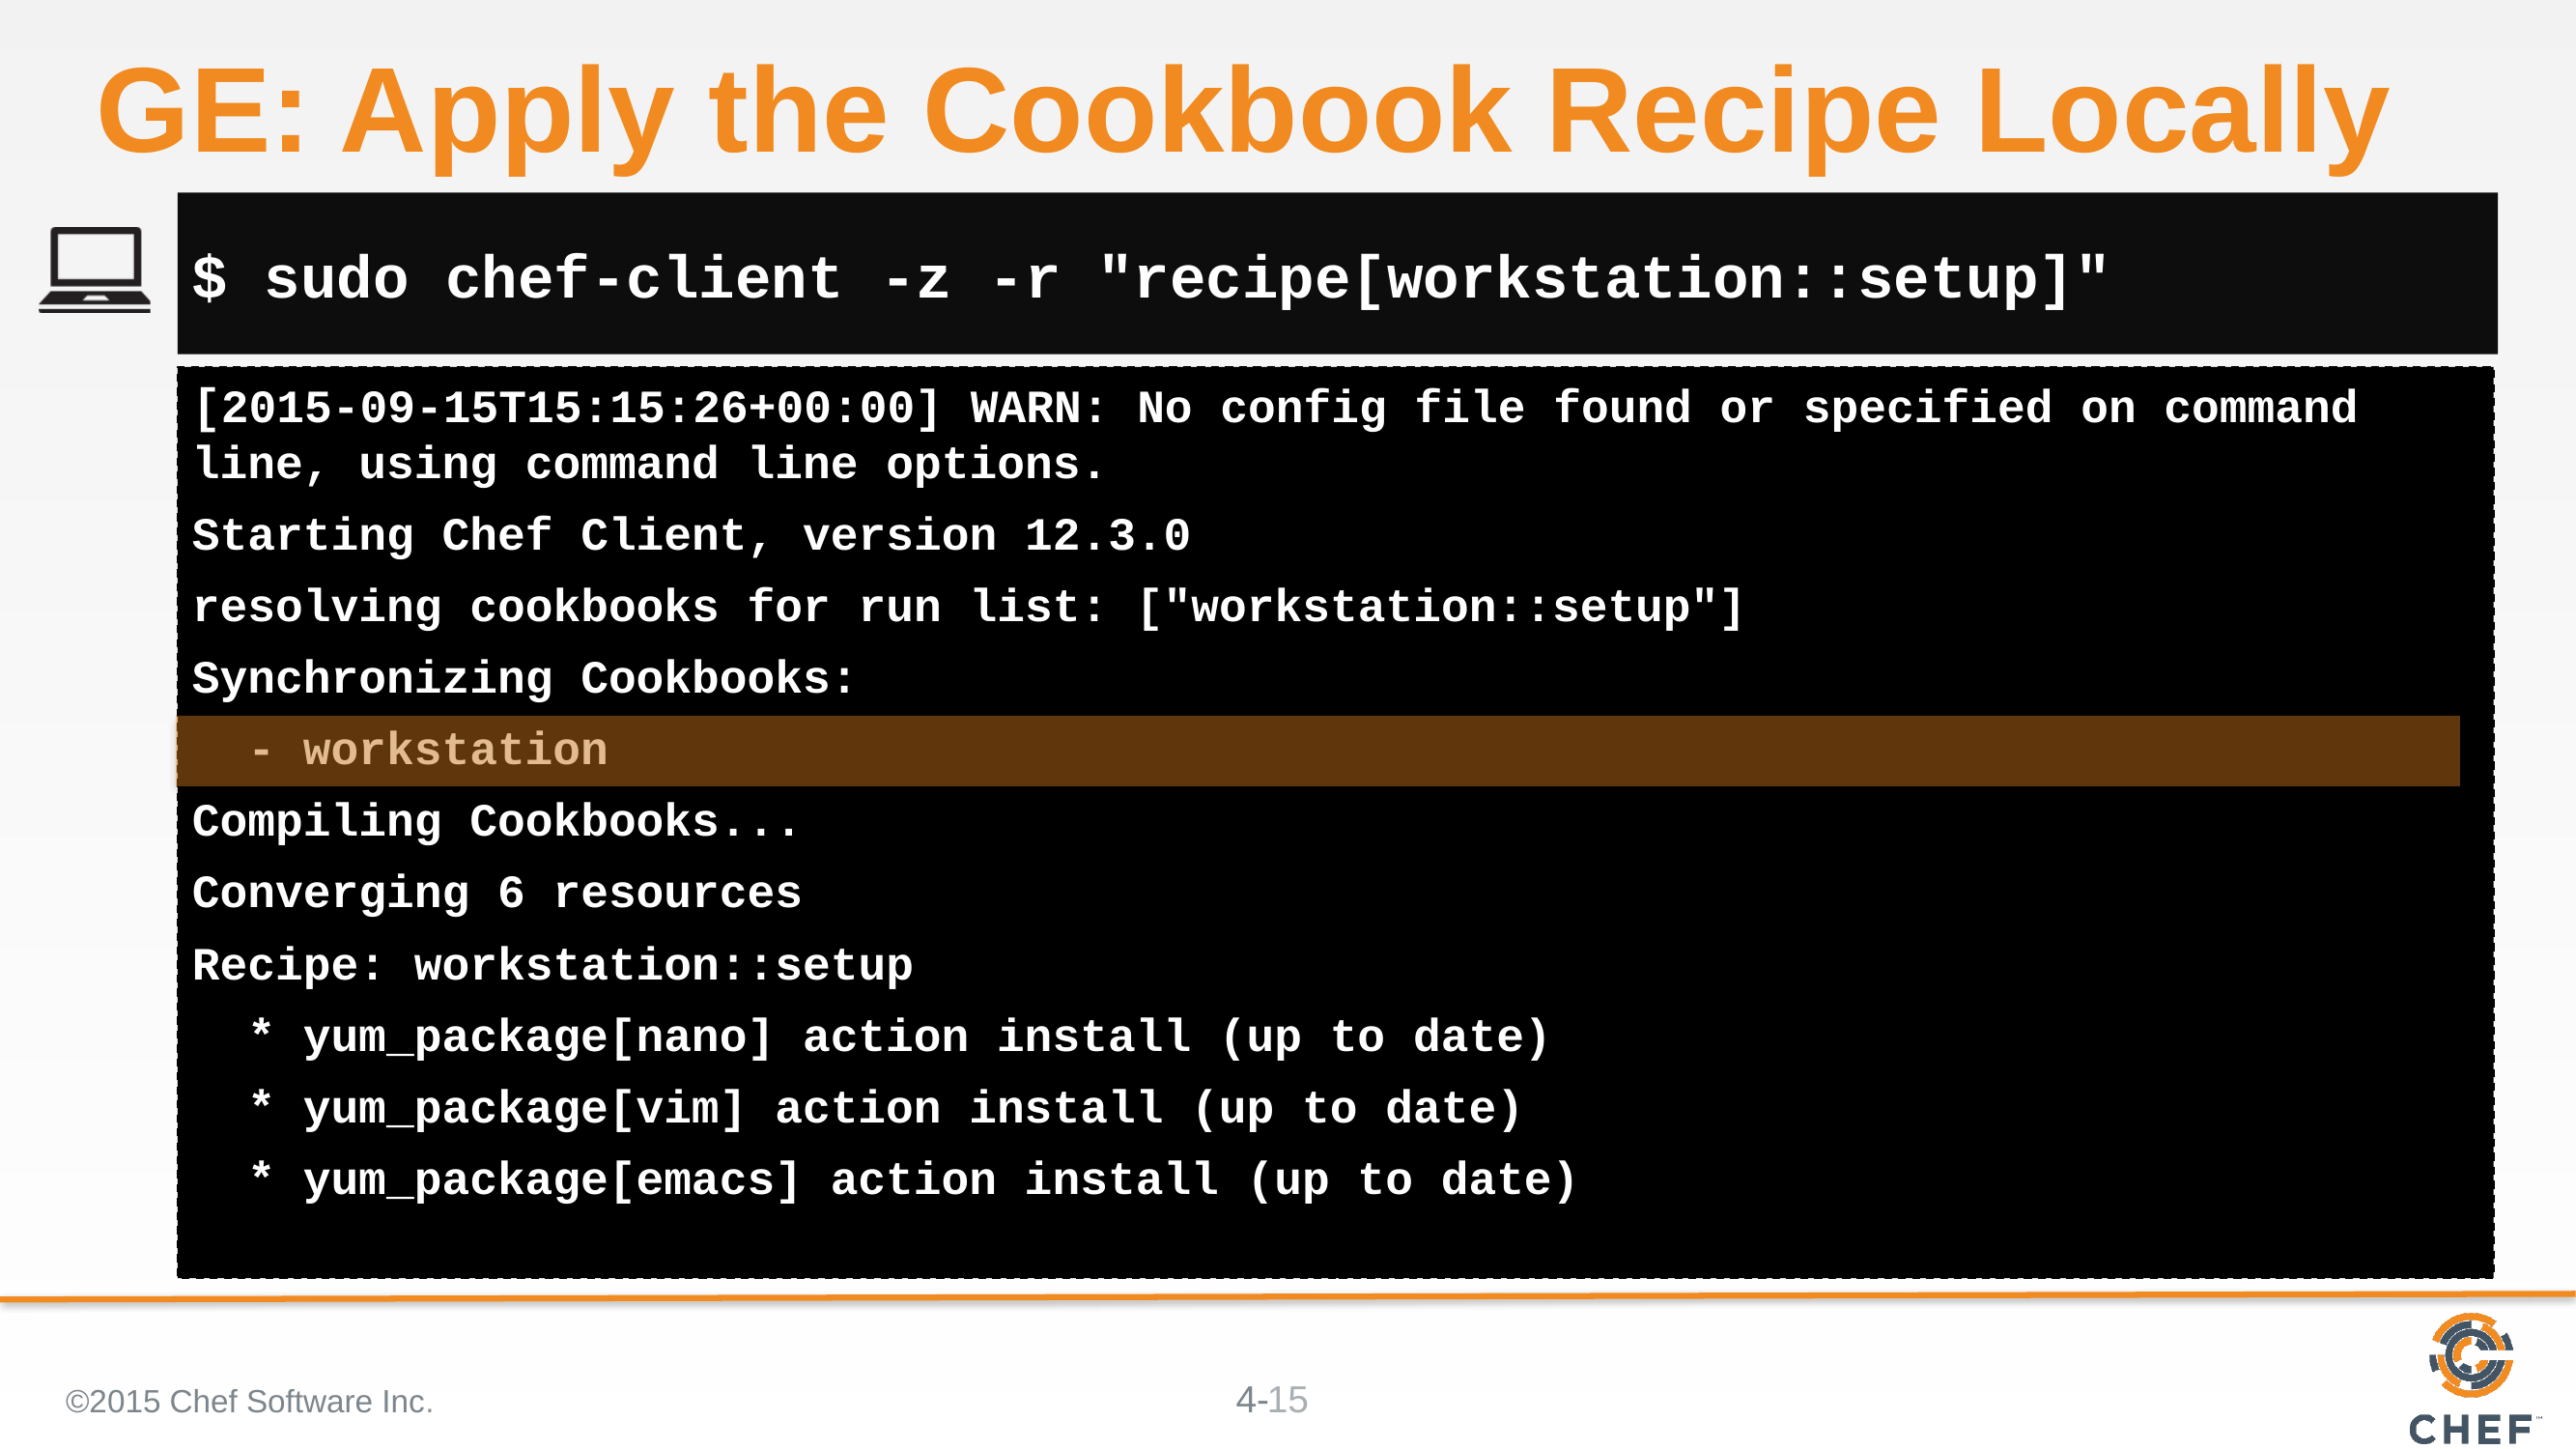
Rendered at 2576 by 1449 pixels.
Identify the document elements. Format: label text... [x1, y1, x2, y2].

slide_number 15 [998, 1359, 1578, 1437]
title GE: Apply the Cookbook Recipe Locally [96, 48, 2463, 180]
picture [2399, 1297, 2550, 1449]
list $ sudo chef-client -z -r "recipe[workstation::setup]" [177, 192, 2499, 355]
text_box [175, 715, 2461, 787]
list [2015-09-15T15:15:26+00:00] WARN: No config file found or specified on command line, using command line options. Starting Chef Client, version 12.3.0 resolving cookbooks for run list: ["workstation::setup"] Synchronizing Cookbooks: - workstation Compiling Cookbooks... Converging 6 resources Recipe: workstation::setup * yum_package[nano] action install (up to date) * yum_package[vim] action install (up to date) * yum_package[emacs] action install (up to date) [177, 366, 2495, 1279]
footer ©2015 Chef Software Inc. [51, 1359, 952, 1440]
